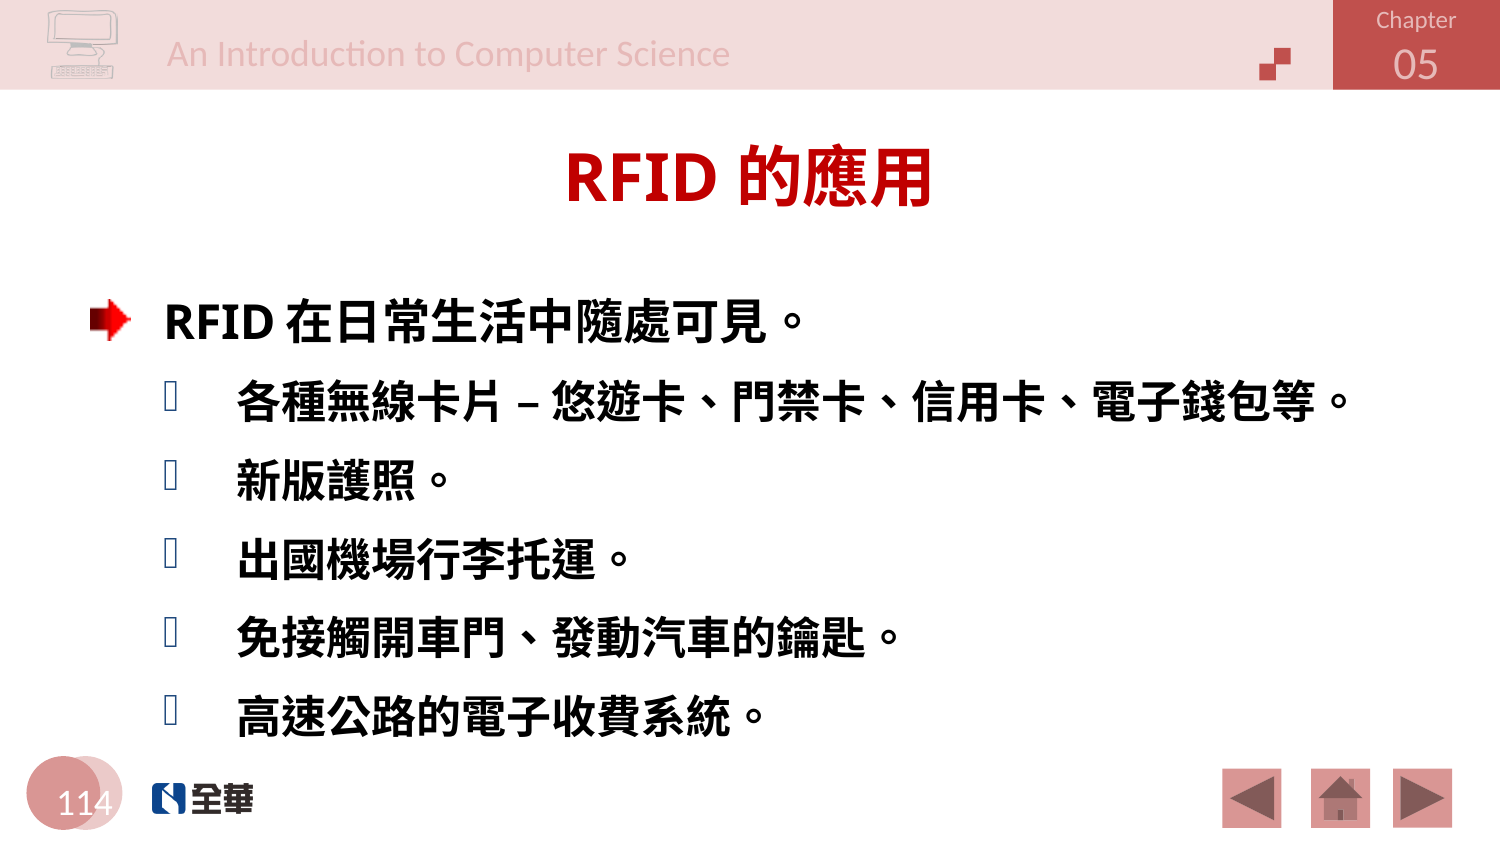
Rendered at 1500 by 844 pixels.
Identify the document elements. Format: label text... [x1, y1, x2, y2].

picture [152, 783, 253, 814]
picture [90, 299, 131, 341]
title RFID的應用 [75, 104, 1425, 245]
picture [47, 10, 118, 79]
list RFID在日常生活中隨處可見。 各種無線卡片 – 悠遊卡、門禁卡、信用卡、電子錢包等。 新版護照。 出國機場行李托運。 免接觸開車門、發動汽車的鑰匙。 高速公路的電子收費系統。 [75, 272, 1425, 754]
